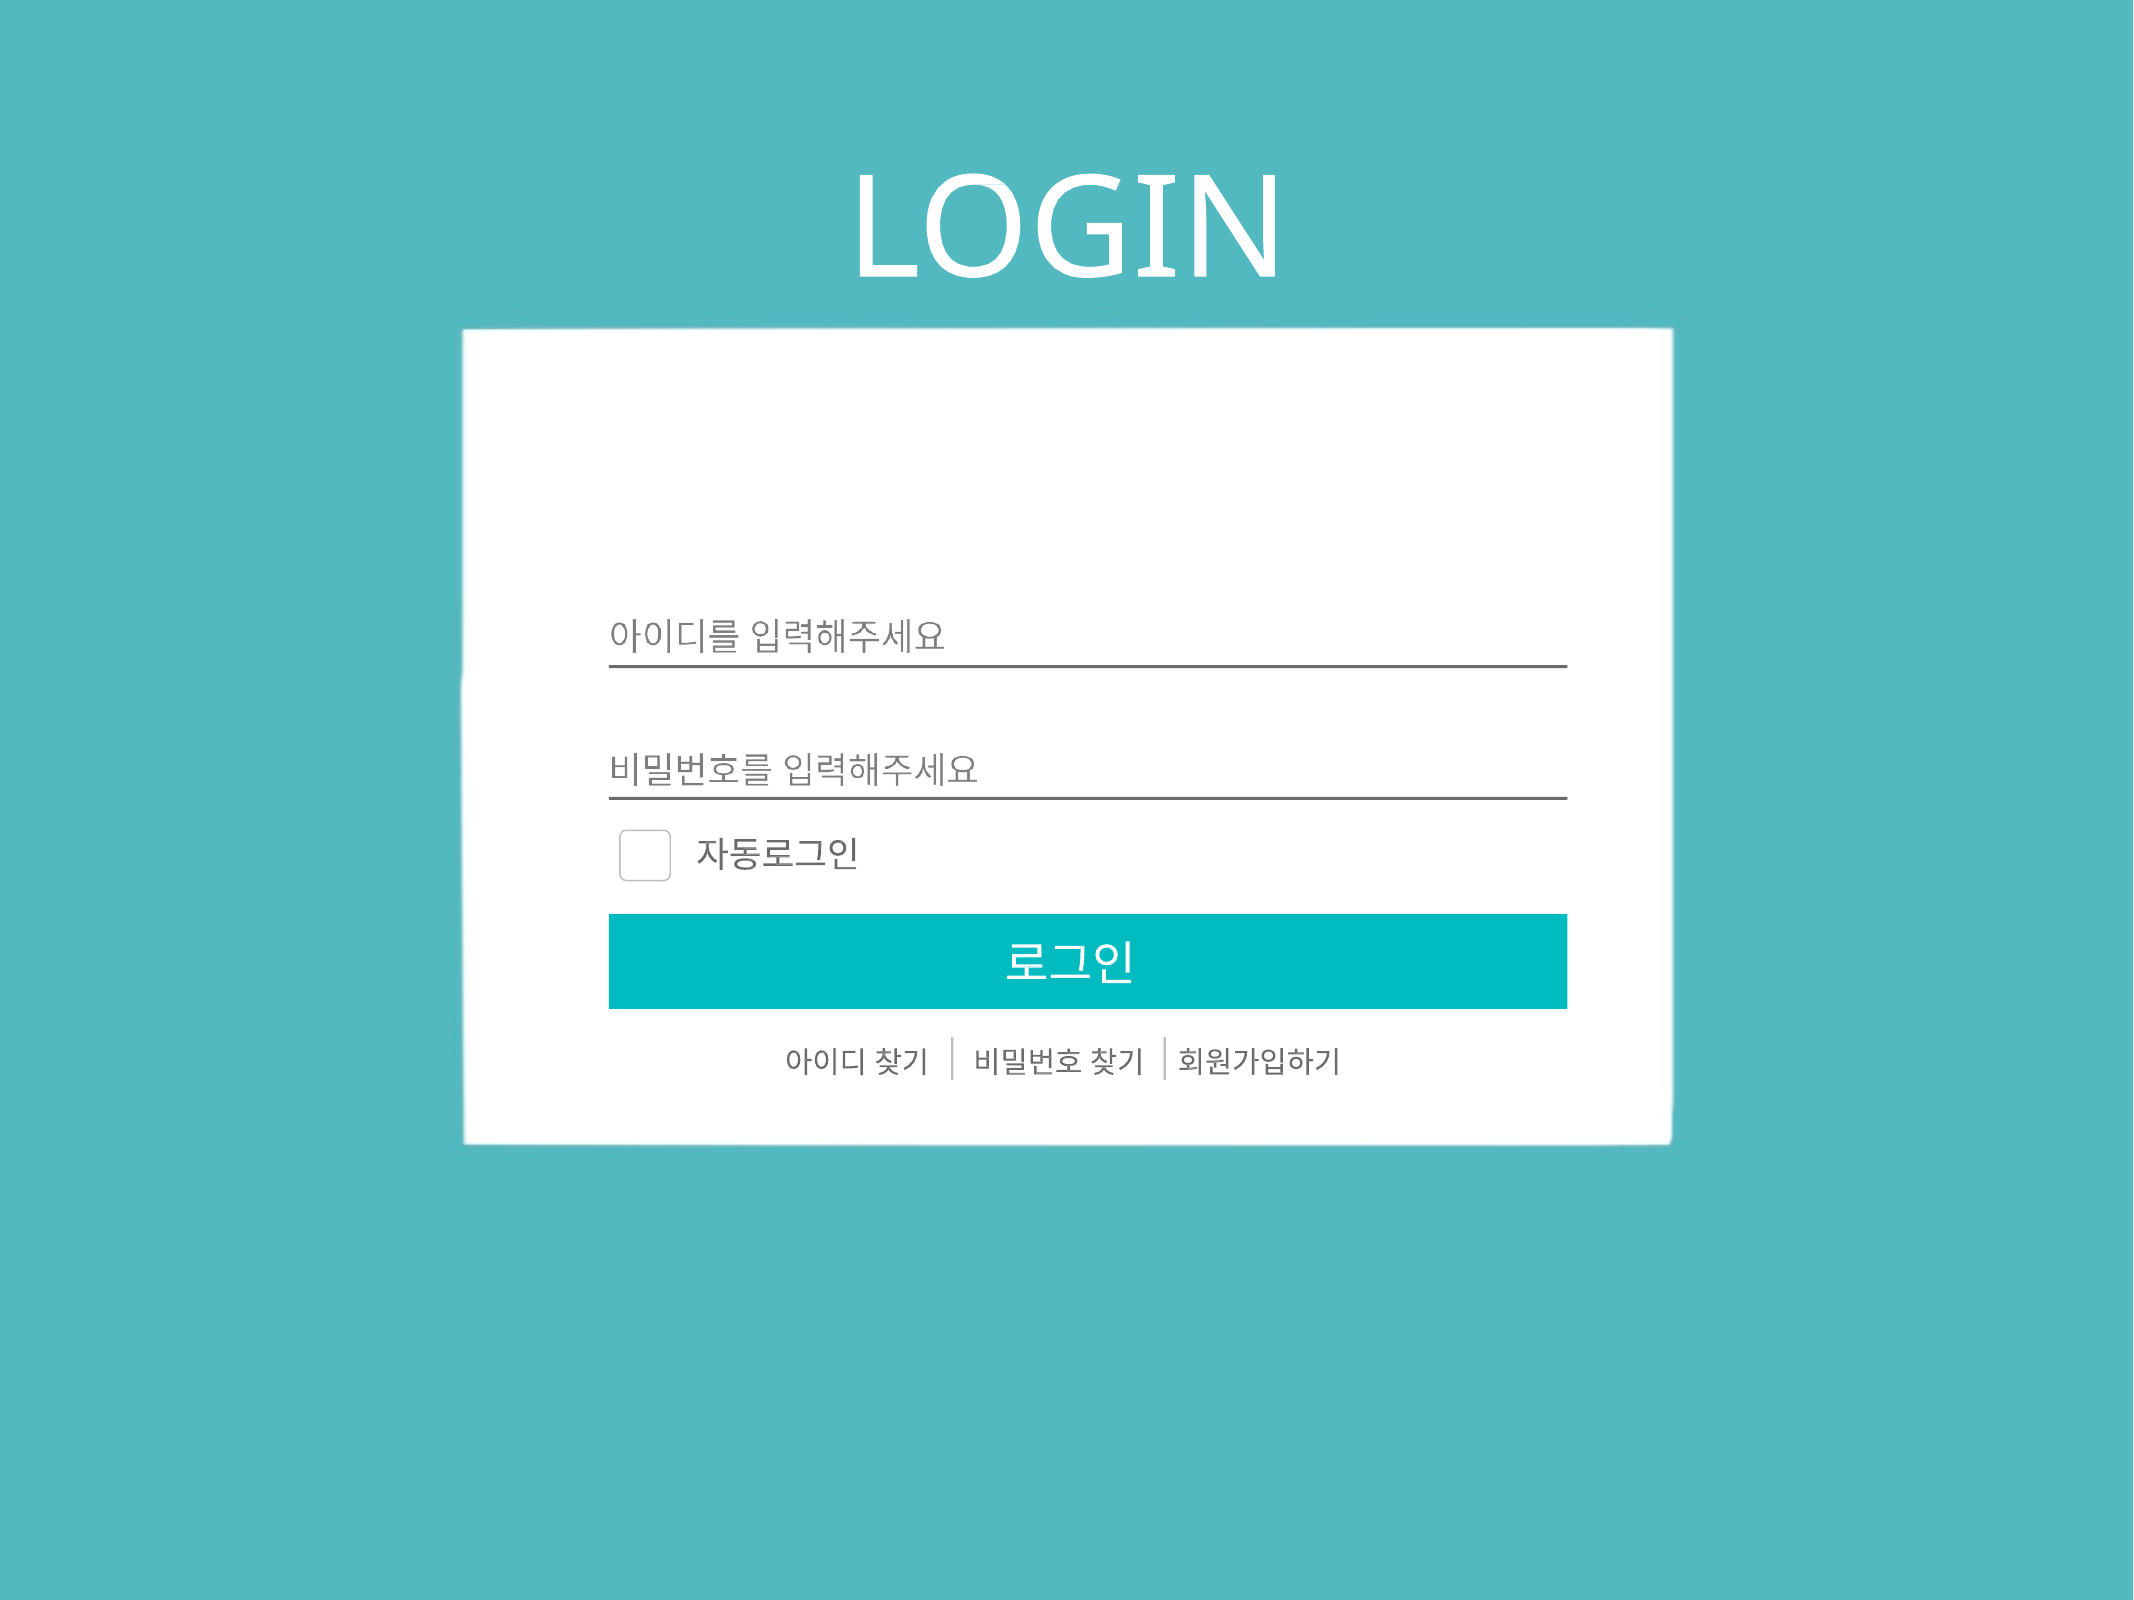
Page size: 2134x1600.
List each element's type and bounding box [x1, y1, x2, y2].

text_box [0, 0, 2134, 1600]
